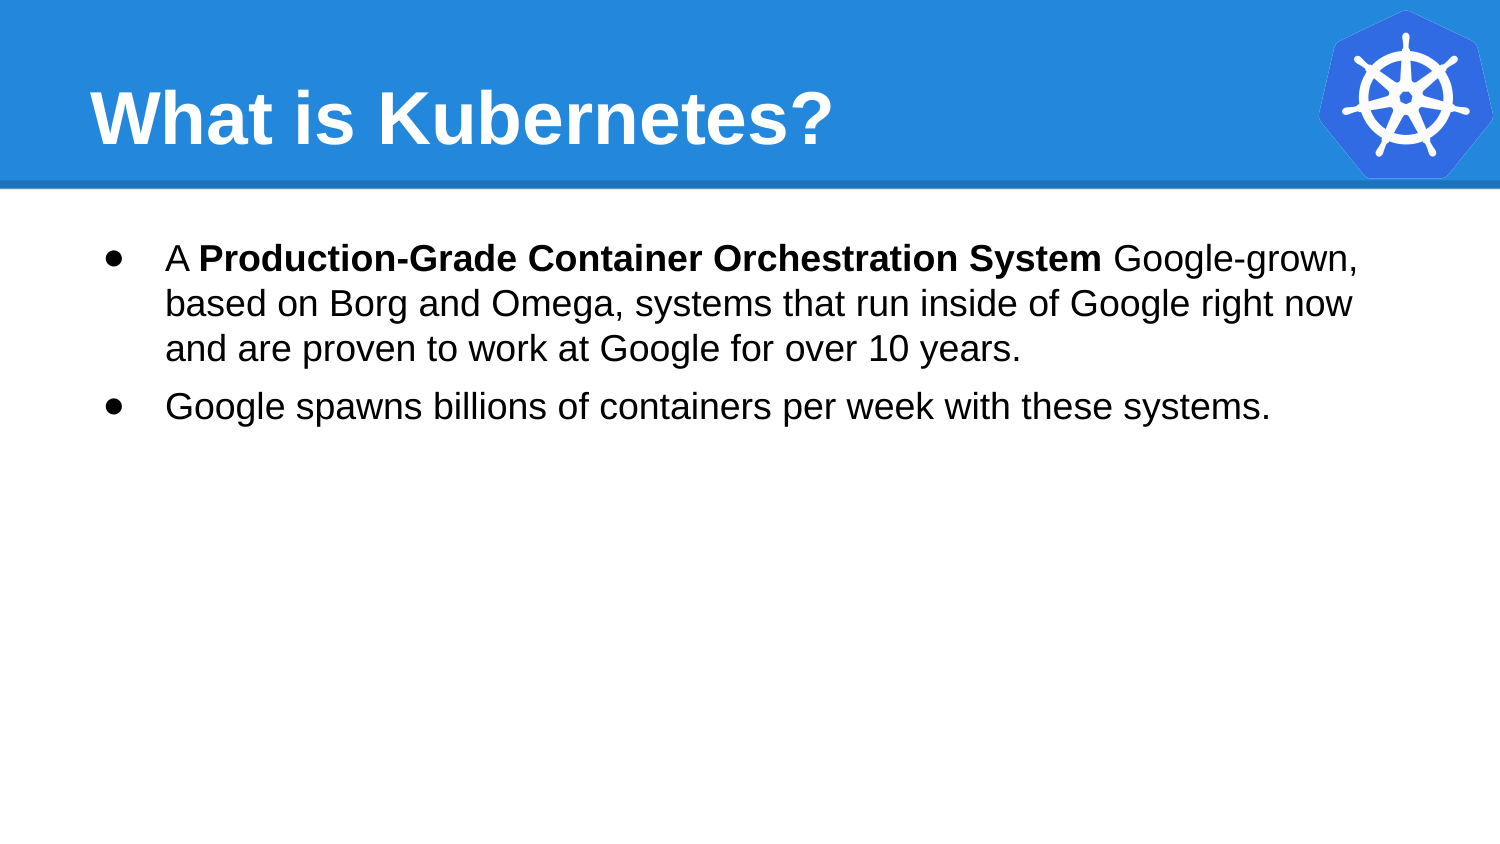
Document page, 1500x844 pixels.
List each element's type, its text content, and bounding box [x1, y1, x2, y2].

list A Production-Grade Container Orchestration System Google-grown, based on Borg and Omega, systems that run inside of Google right now and are proven to work at Google for over 10 years. Google spawns billions of containers per week with these systems. [75, 219, 1425, 831]
picture [1318, 7, 1494, 182]
title What is Kubernetes? [75, 33, 1425, 175]
